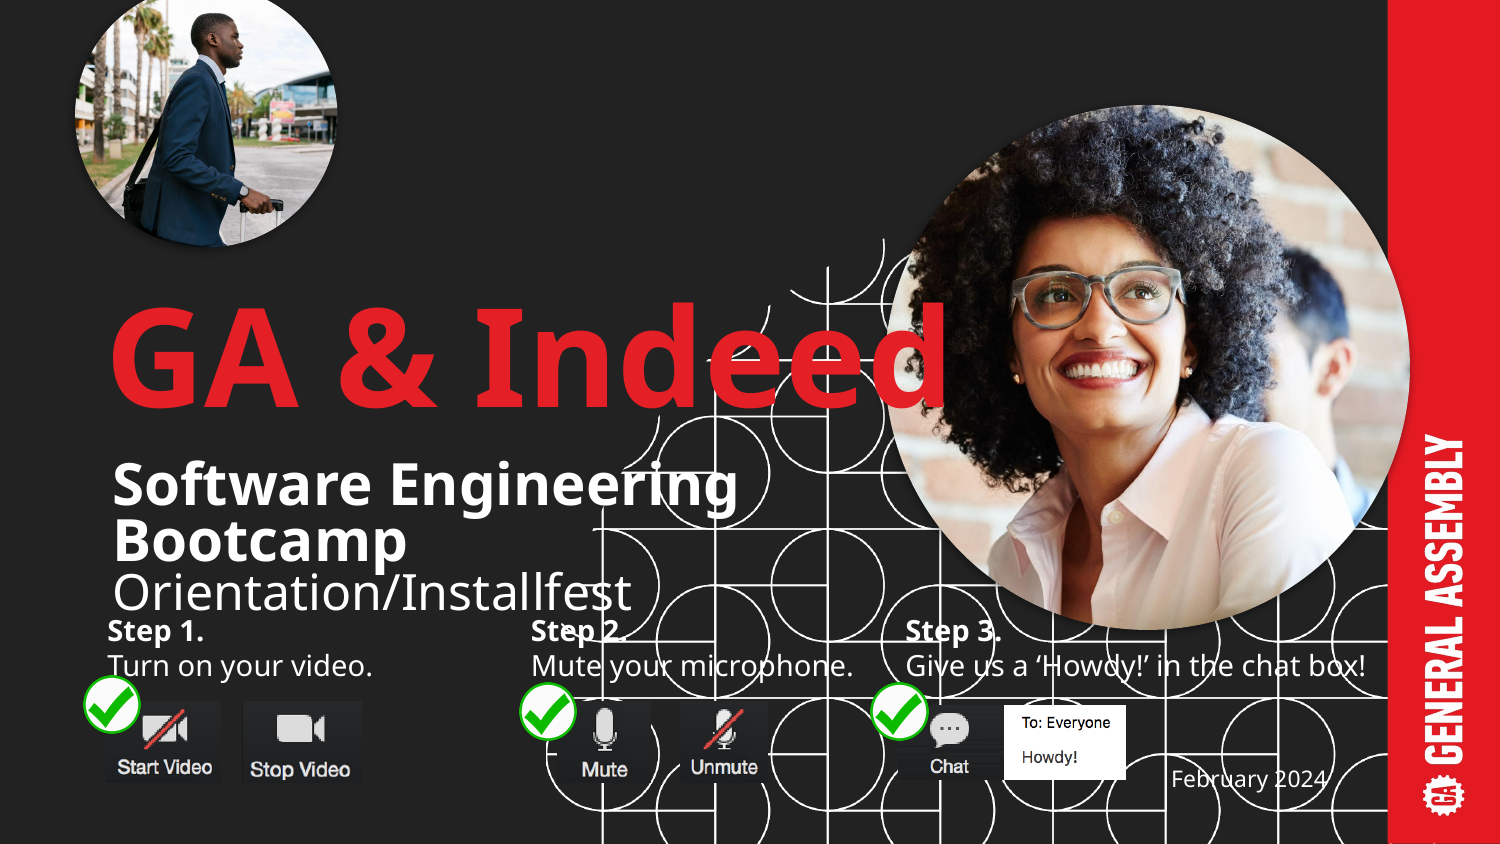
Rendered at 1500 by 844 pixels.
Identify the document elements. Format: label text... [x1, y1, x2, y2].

picture [1422, 432, 1465, 817]
title Software Engineering Bootcamp Orientation/Installfest [112, 460, 943, 649]
title GA & Indeed [105, 277, 1005, 428]
text_box Step 3. Give us a ‘Howdy!’ in the chat box! [890, 596, 1403, 714]
picture [629, 104, 1410, 596]
text_box Step 1. Turn on your video. [92, 596, 391, 714]
picture [518, 682, 1387, 844]
text_box Step 2. Mute your microphone. [515, 596, 890, 714]
subtitle February 2024 [802, 758, 1328, 796]
picture [83, 675, 362, 783]
picture [75, 0, 338, 248]
